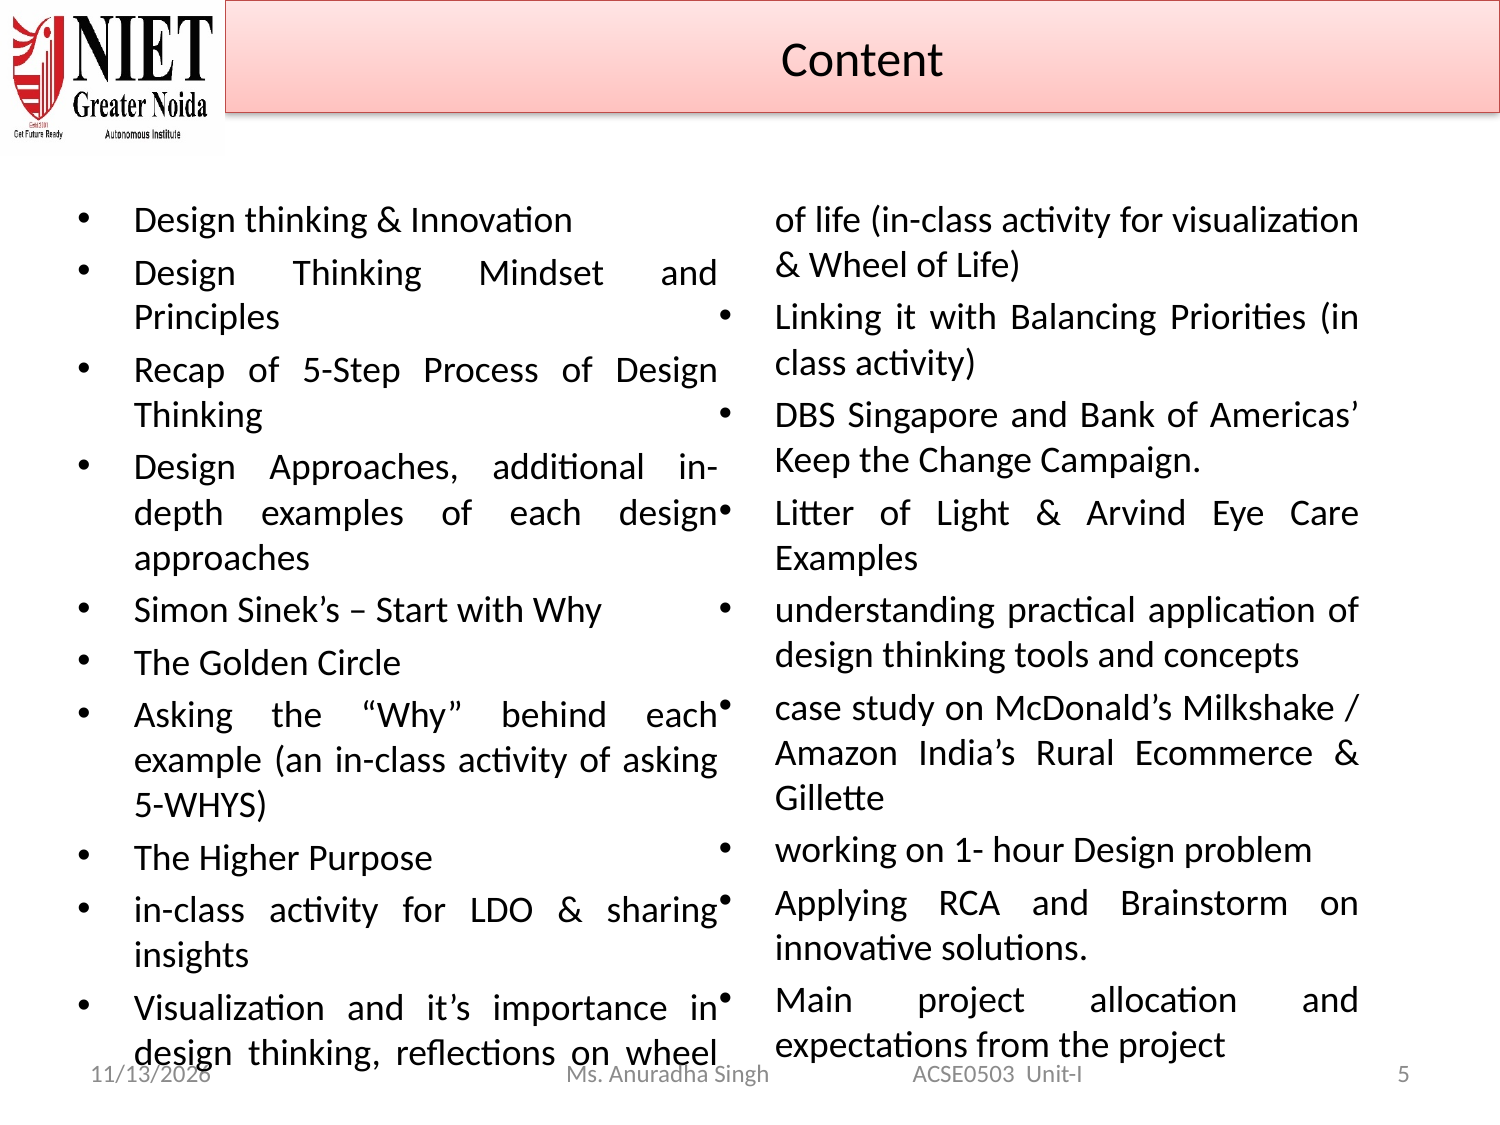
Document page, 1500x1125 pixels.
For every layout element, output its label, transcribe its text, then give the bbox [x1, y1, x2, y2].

footer Ms. Anuradha Singh ACSE0503 Unit-I [412, 1042, 1238, 1103]
list Design thinking & Innovation Design Thinking Mindset and Principles Recap of 5-Step Process of Design Thinking Design Approaches, additional in-depth examples of each design approaches Simon Sinek’s – Start with Why The Golden Circle Asking the “Why” behind each example (an in-class activity of asking 5-WHYS) The Higher Purpose in-class activity for LDO & sharing insights Visualization and it’s importance in design thinking, reflections on wheel of life (in-class activity for visualization & Wheel of Life) Linking it with Balancing Priorities (in class activity) DBS Singapore and Bank of Americas’ Keep the Change Campaign. Litter of Light & Arvind Eye Care Examples understanding practical application of design thinking tools and concepts case study on McDonald’s Milkshake / Amazon India’s Rural Ecommerce & Gillette working on 1- hour Design problem Applying RCA and Brainstorm on innovative solutions. Main project allocation and expectations from the project [62, 187, 1375, 930]
slide_number 5 [1238, 1042, 1425, 1103]
text_box Content [226, 0, 1500, 113]
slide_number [75, 1042, 412, 1103]
picture [0, 0, 226, 156]
